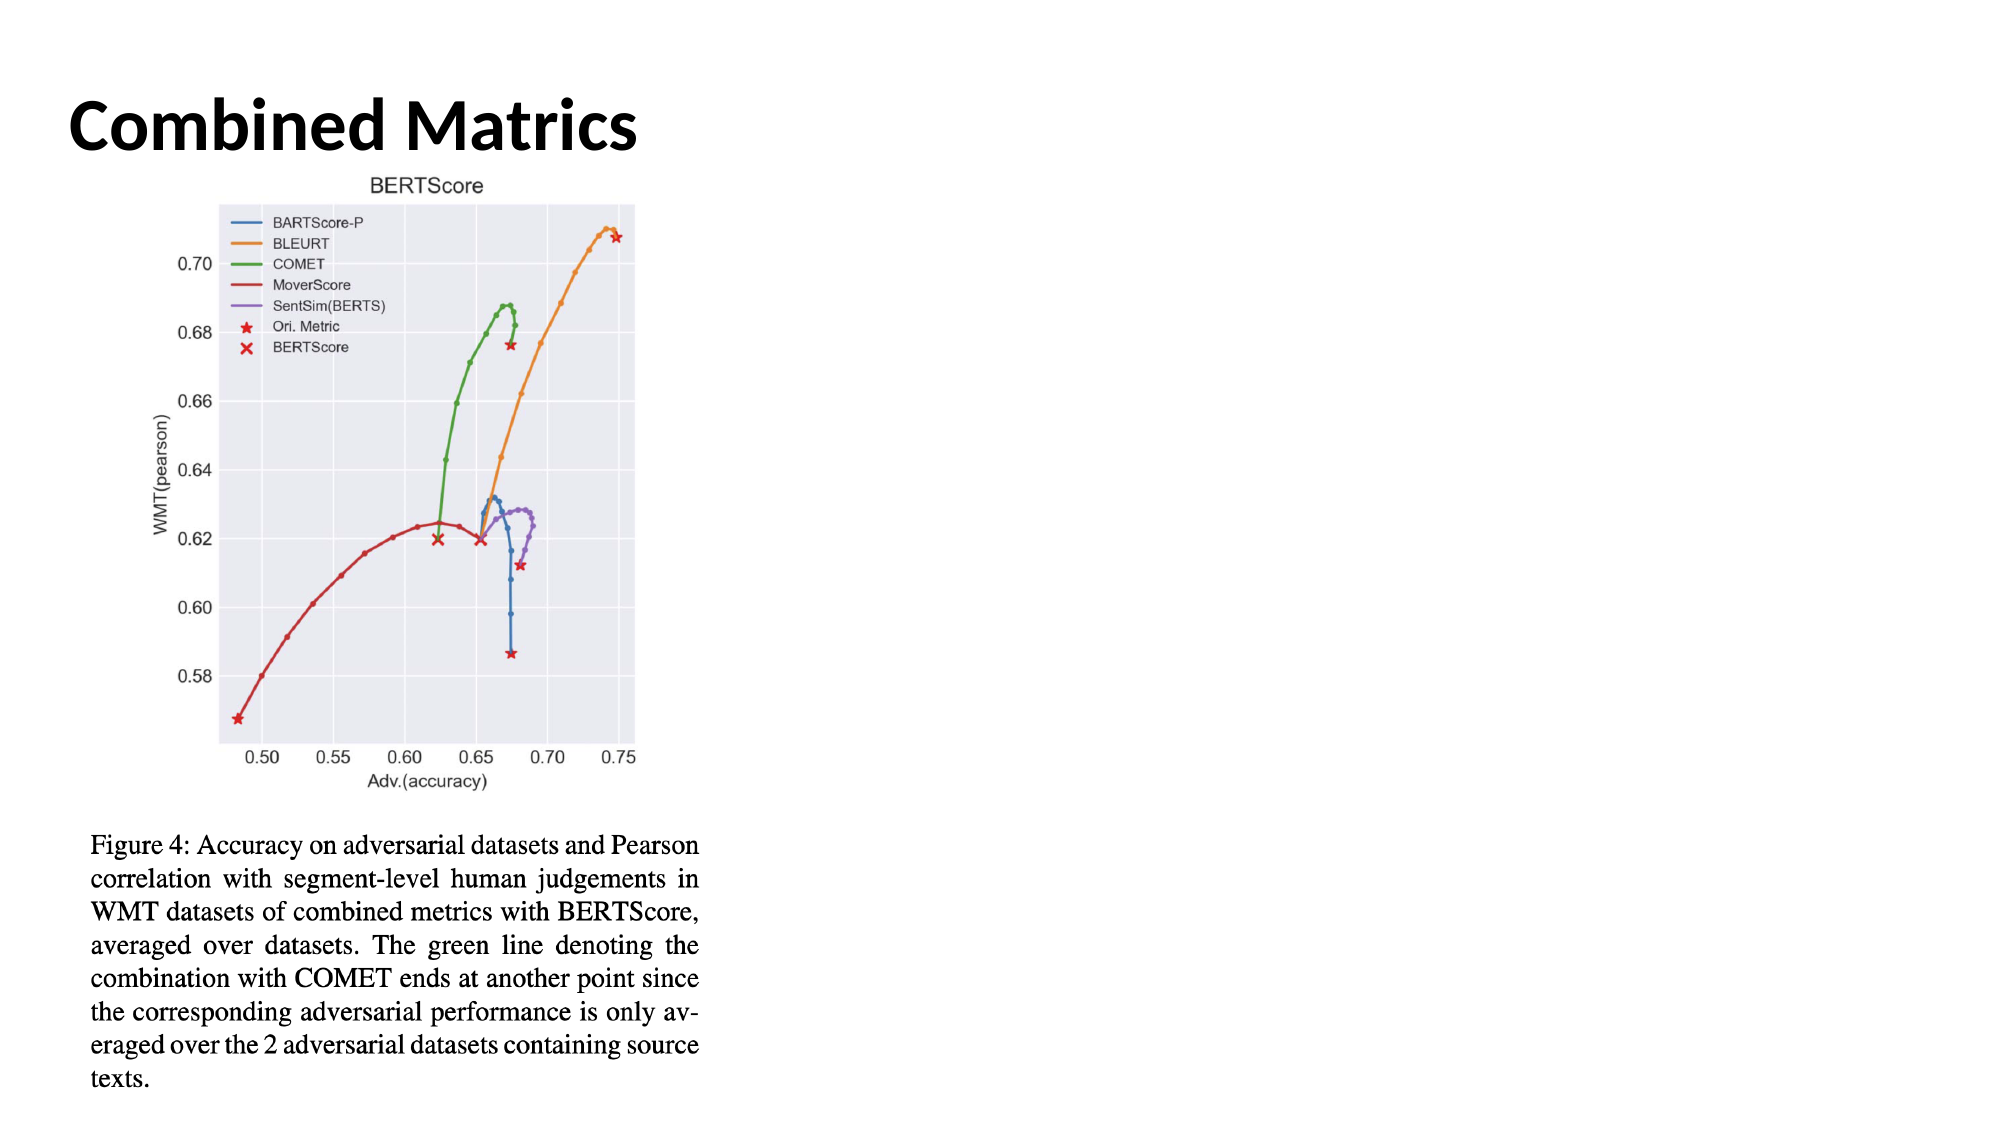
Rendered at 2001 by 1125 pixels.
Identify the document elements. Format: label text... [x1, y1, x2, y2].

picture [68, 165, 715, 1101]
text_box Combined Matrics [54, 67, 1139, 173]
